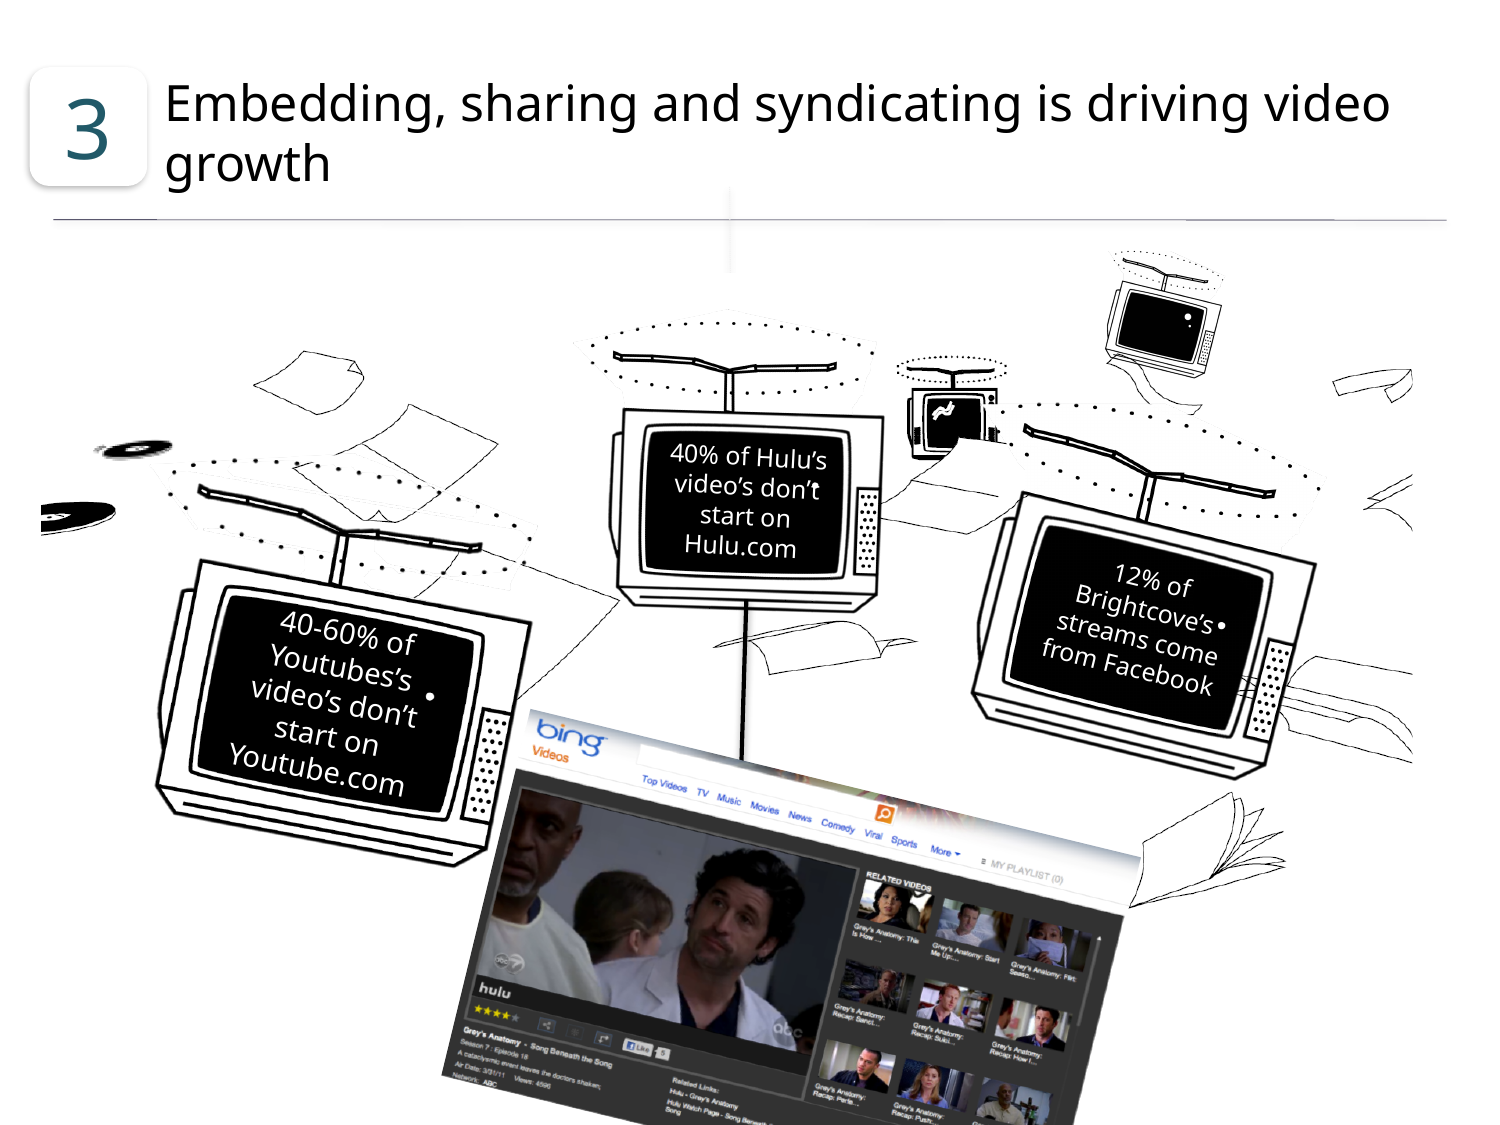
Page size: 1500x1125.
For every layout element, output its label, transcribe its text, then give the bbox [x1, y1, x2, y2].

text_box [729, 186, 737, 245]
text_box 3 [28, 66, 148, 187]
text_box Embedding, sharing and syndicating is driving video growth [149, 66, 1474, 197]
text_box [40, 246, 1413, 1125]
